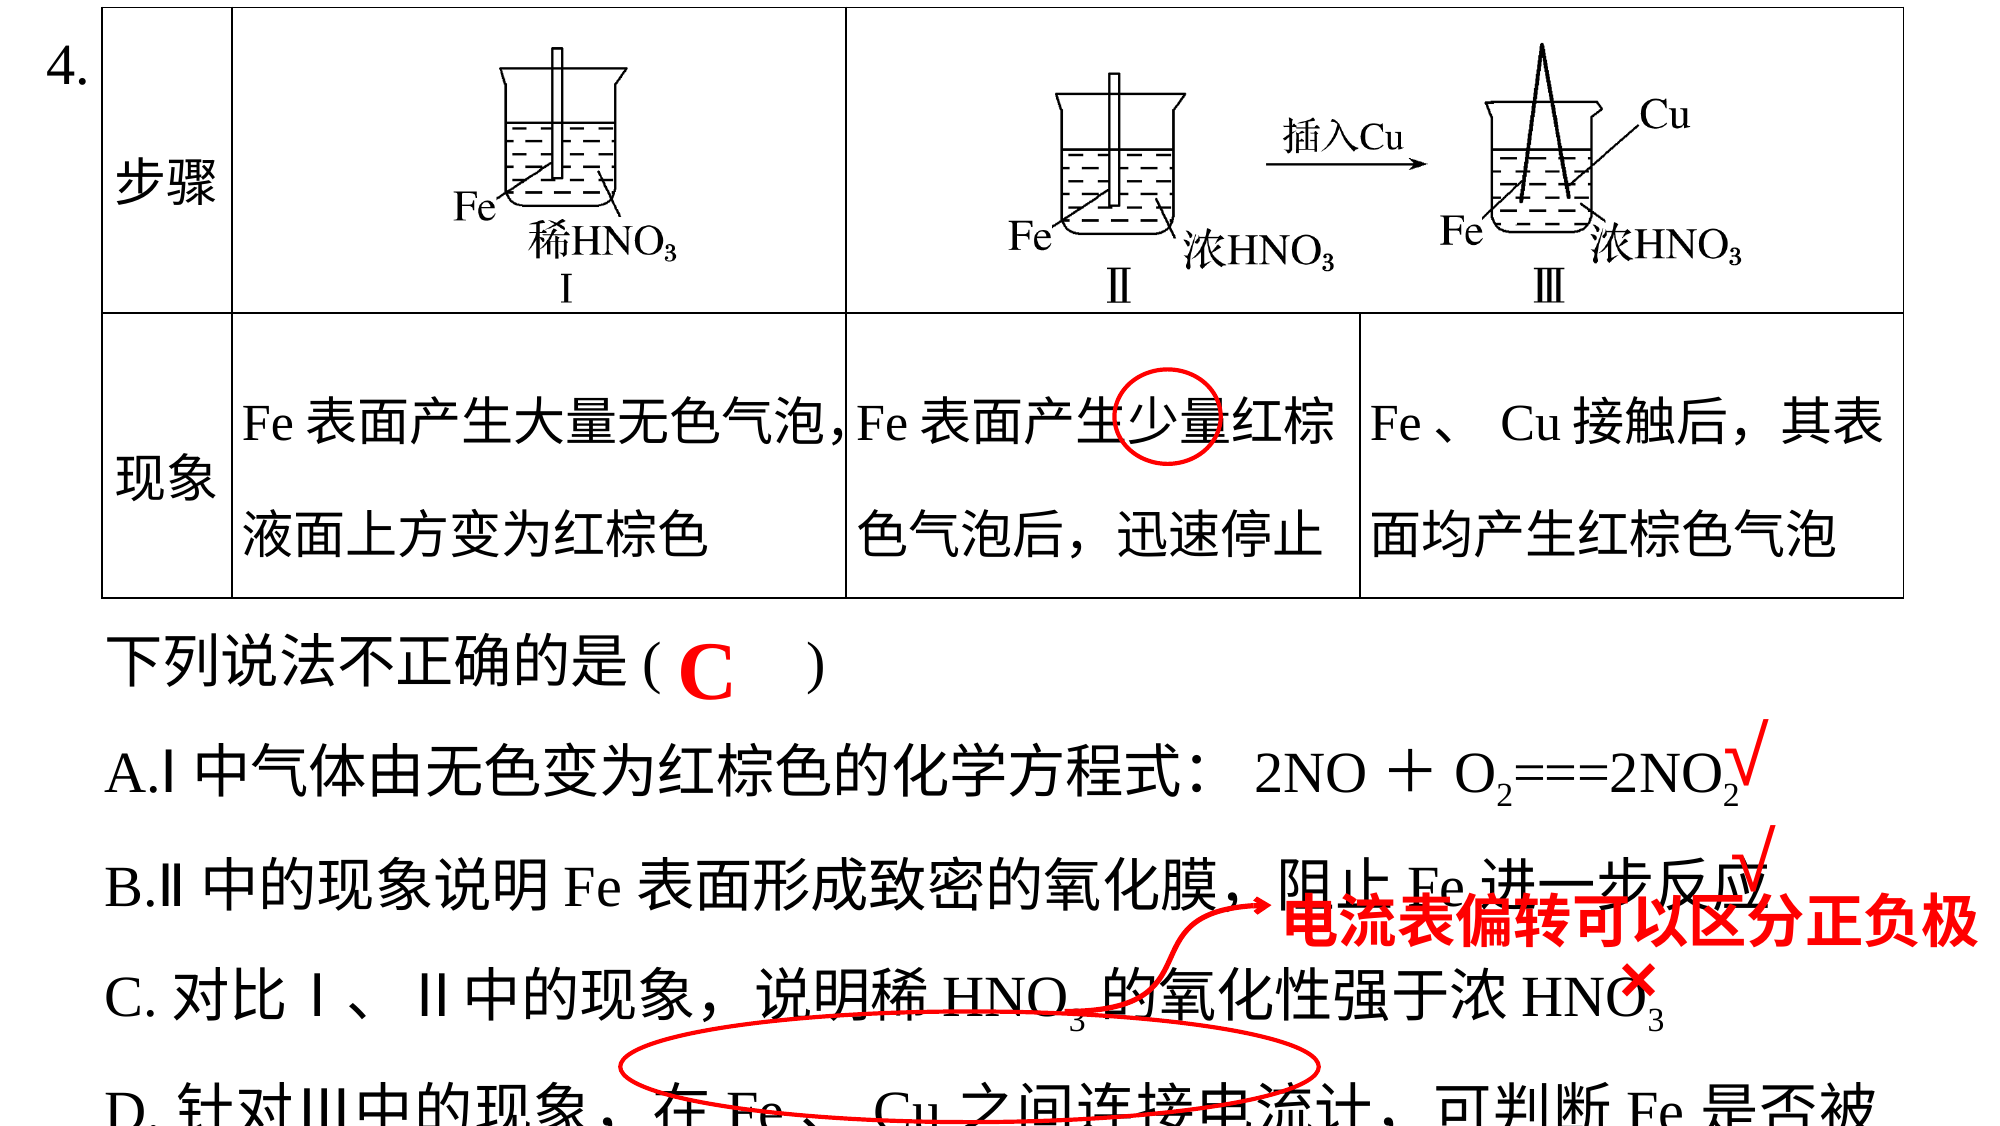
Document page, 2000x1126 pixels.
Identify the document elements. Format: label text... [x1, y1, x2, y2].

text_box × [1604, 928, 1674, 1024]
table_cell Fe、Cu接触后，其表面均产生红棕色气泡 [1361, 314, 1903, 597]
text_box √ [1709, 694, 1785, 810]
table_cell Fe表面产生大量无色气泡，液面上方变为红棕色 [233, 314, 845, 579]
table_header [233, 8, 845, 312]
picture [449, 41, 678, 310]
text_box 电流表偏转可以区分正负极 [1266, 855, 1995, 962]
text_box 4. [31, 75, 101, 104]
table_header 步骤 [103, 8, 231, 312]
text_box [1064, 904, 1272, 1012]
text_box √ [1715, 800, 1791, 916]
text_box 下列说法不正确的是( ) A.Ⅰ中气体由无色变为红棕色的化学方程式：2NO＋O2===2NO2 B.Ⅱ中的现象说明Fe表面形成致密的氧化膜，阻止Fe进一步反应 C.对比Ⅰ、Ⅱ中的现象，说明稀HNO3的氧化性强于浓HNO3 D.针对Ⅲ中的现象，在Fe、Cu之间连接电流计，可判断Fe是否被氧化 [84, 579, 1898, 1126]
table_header [847, 8, 1903, 312]
text_box C [662, 579, 753, 724]
text_box [1112, 367, 1223, 466]
picture [1004, 37, 1744, 307]
table_cell 现象 [103, 314, 231, 579]
text_box [0, 0, 2000, 75]
text_box [618, 1009, 1321, 1125]
table_cell Fe表面产生少量红棕色气泡后，迅速停止 [847, 314, 1359, 579]
